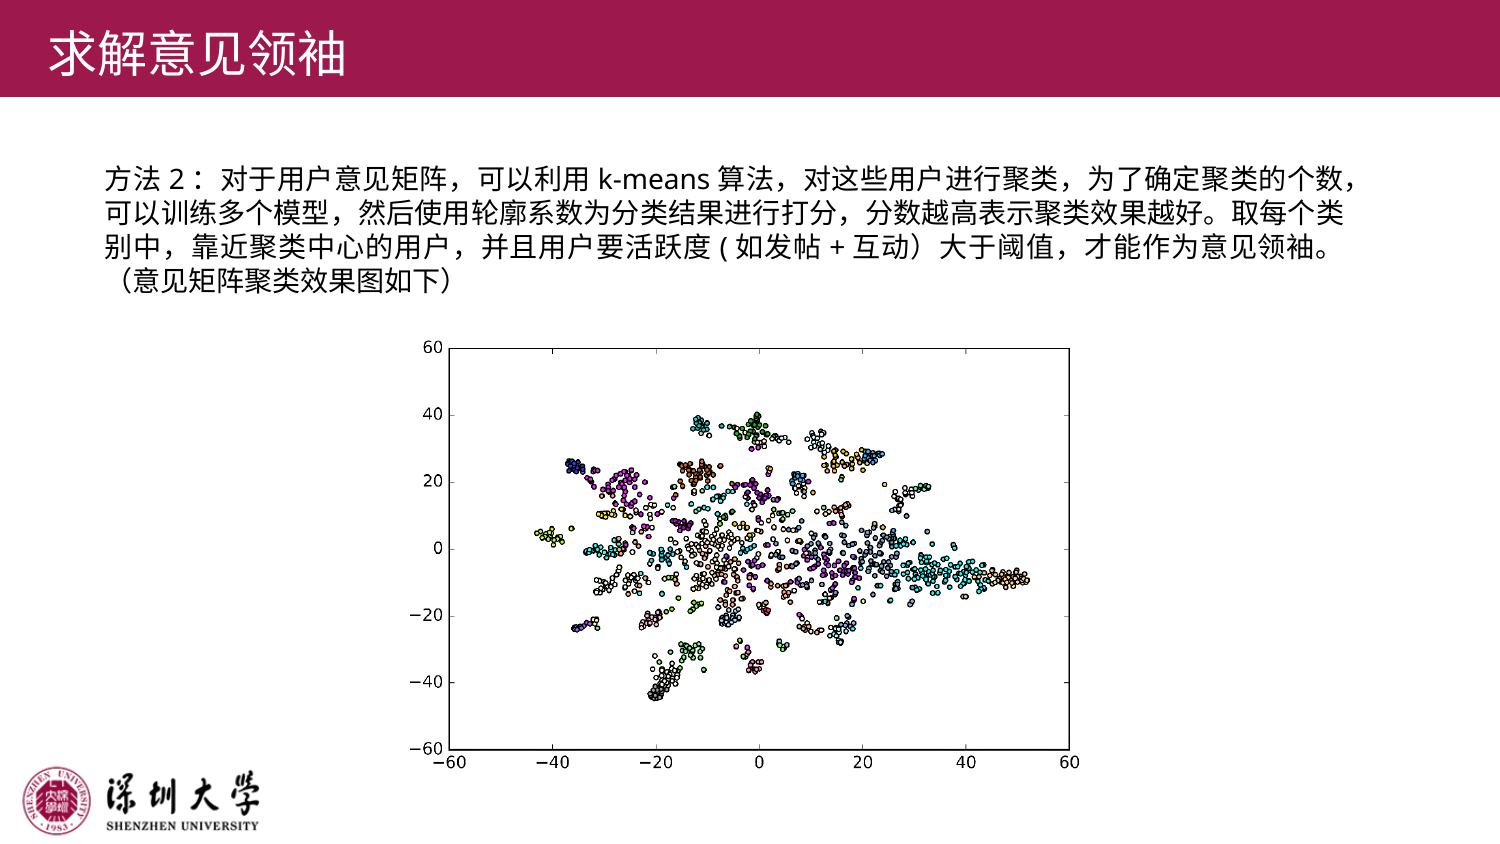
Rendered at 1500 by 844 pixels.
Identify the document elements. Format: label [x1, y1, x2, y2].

picture [0, 758, 291, 844]
picture [0, 0, 1500, 97]
picture [384, 316, 1116, 790]
